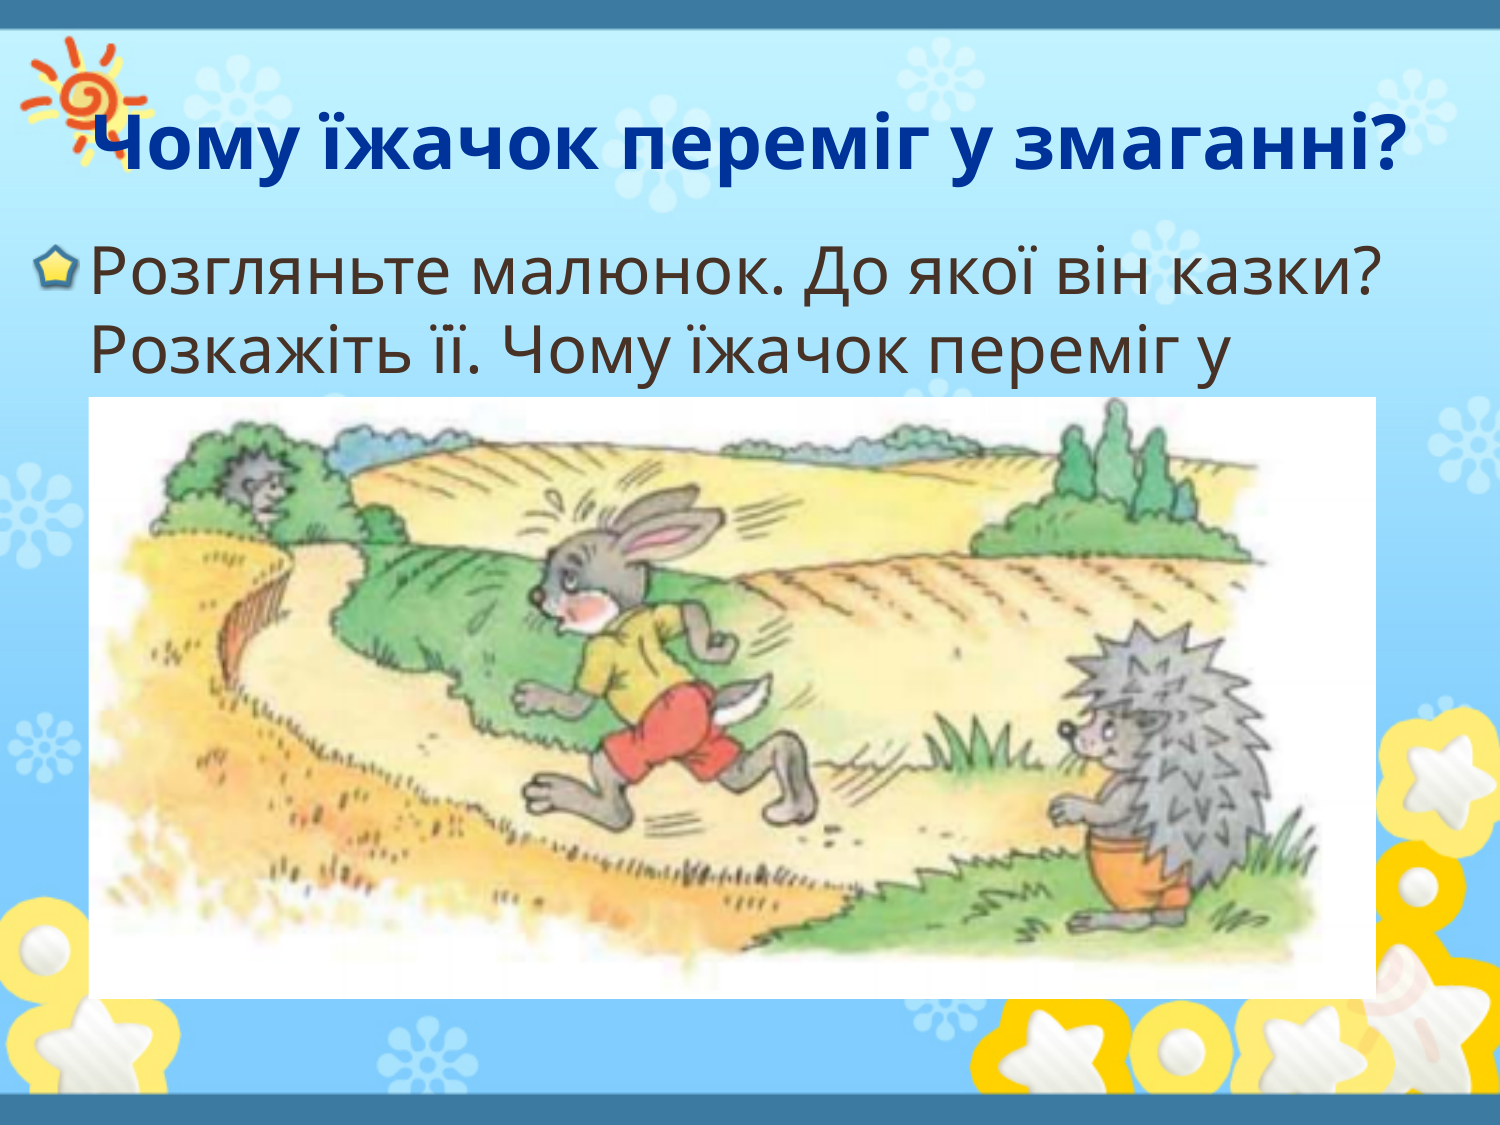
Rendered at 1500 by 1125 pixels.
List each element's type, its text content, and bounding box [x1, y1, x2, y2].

title Чому їжачок переміг у змаганні? [75, 45, 1425, 219]
list Розгляньте малюнок. До якої він казки? Розкажіть її. Чому їжачок переміг у змаганні? [17, 219, 1425, 492]
picture [0, 0, 1500, 1125]
